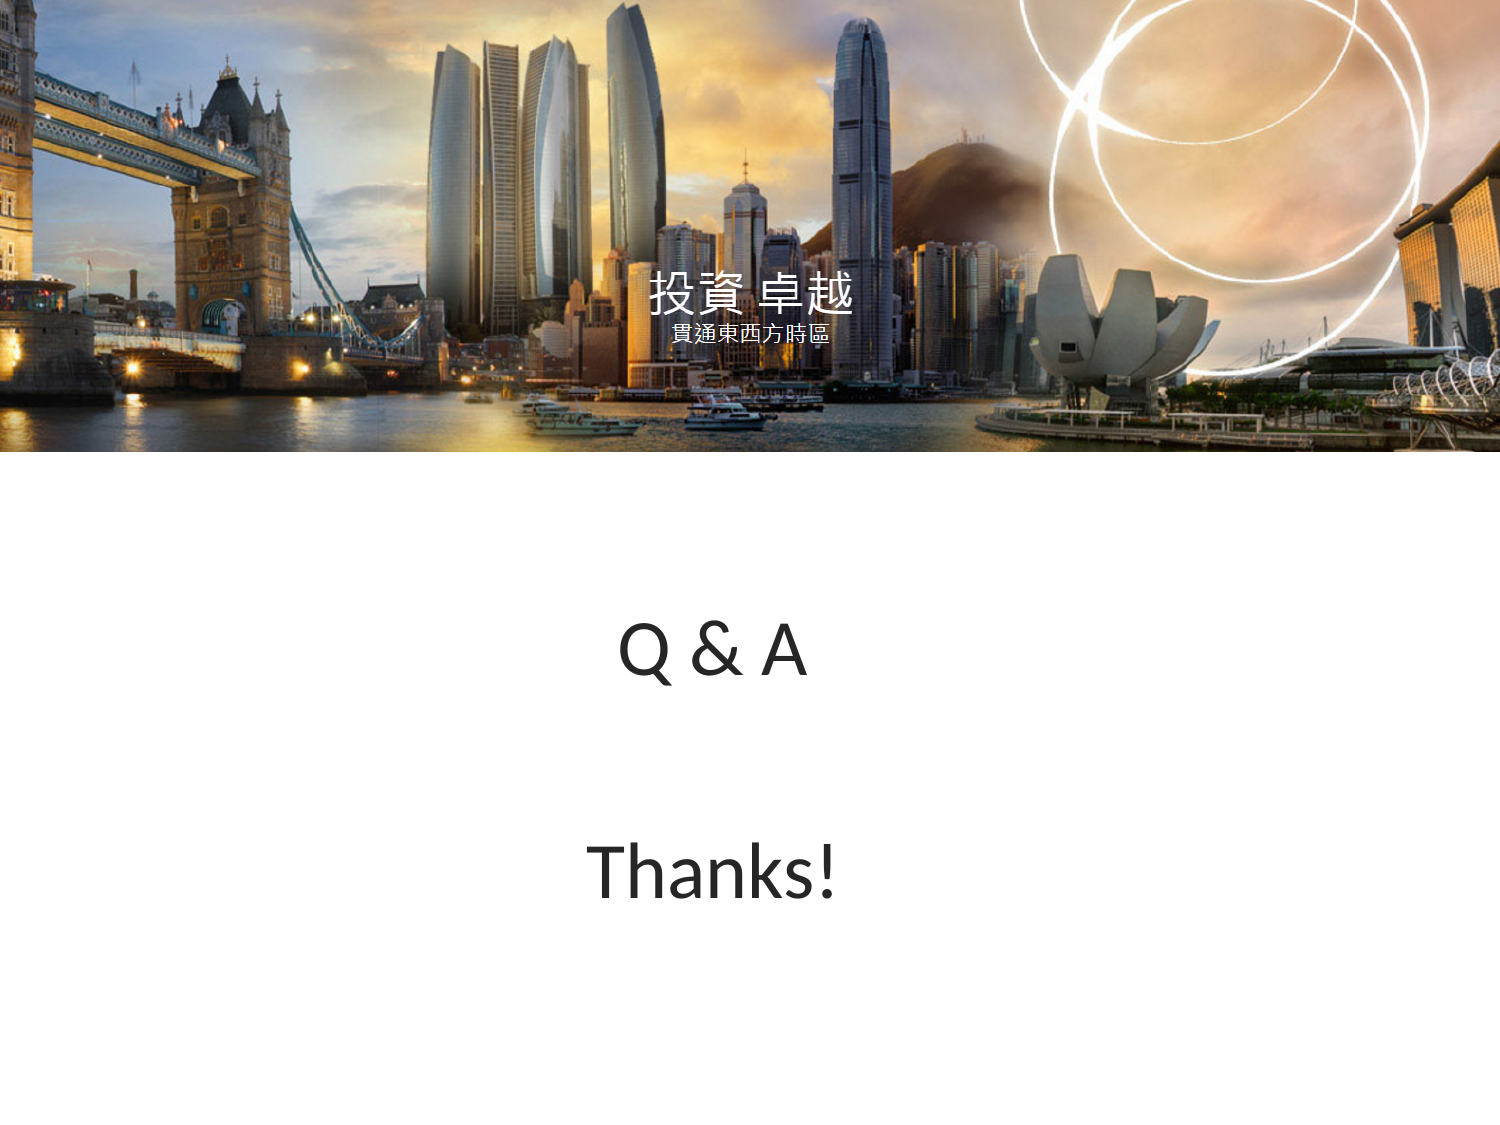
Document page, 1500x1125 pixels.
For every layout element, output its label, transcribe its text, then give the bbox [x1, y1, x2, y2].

picture [0, 0, 1500, 452]
subtitle Q & A Thanks! [200, 587, 1228, 954]
